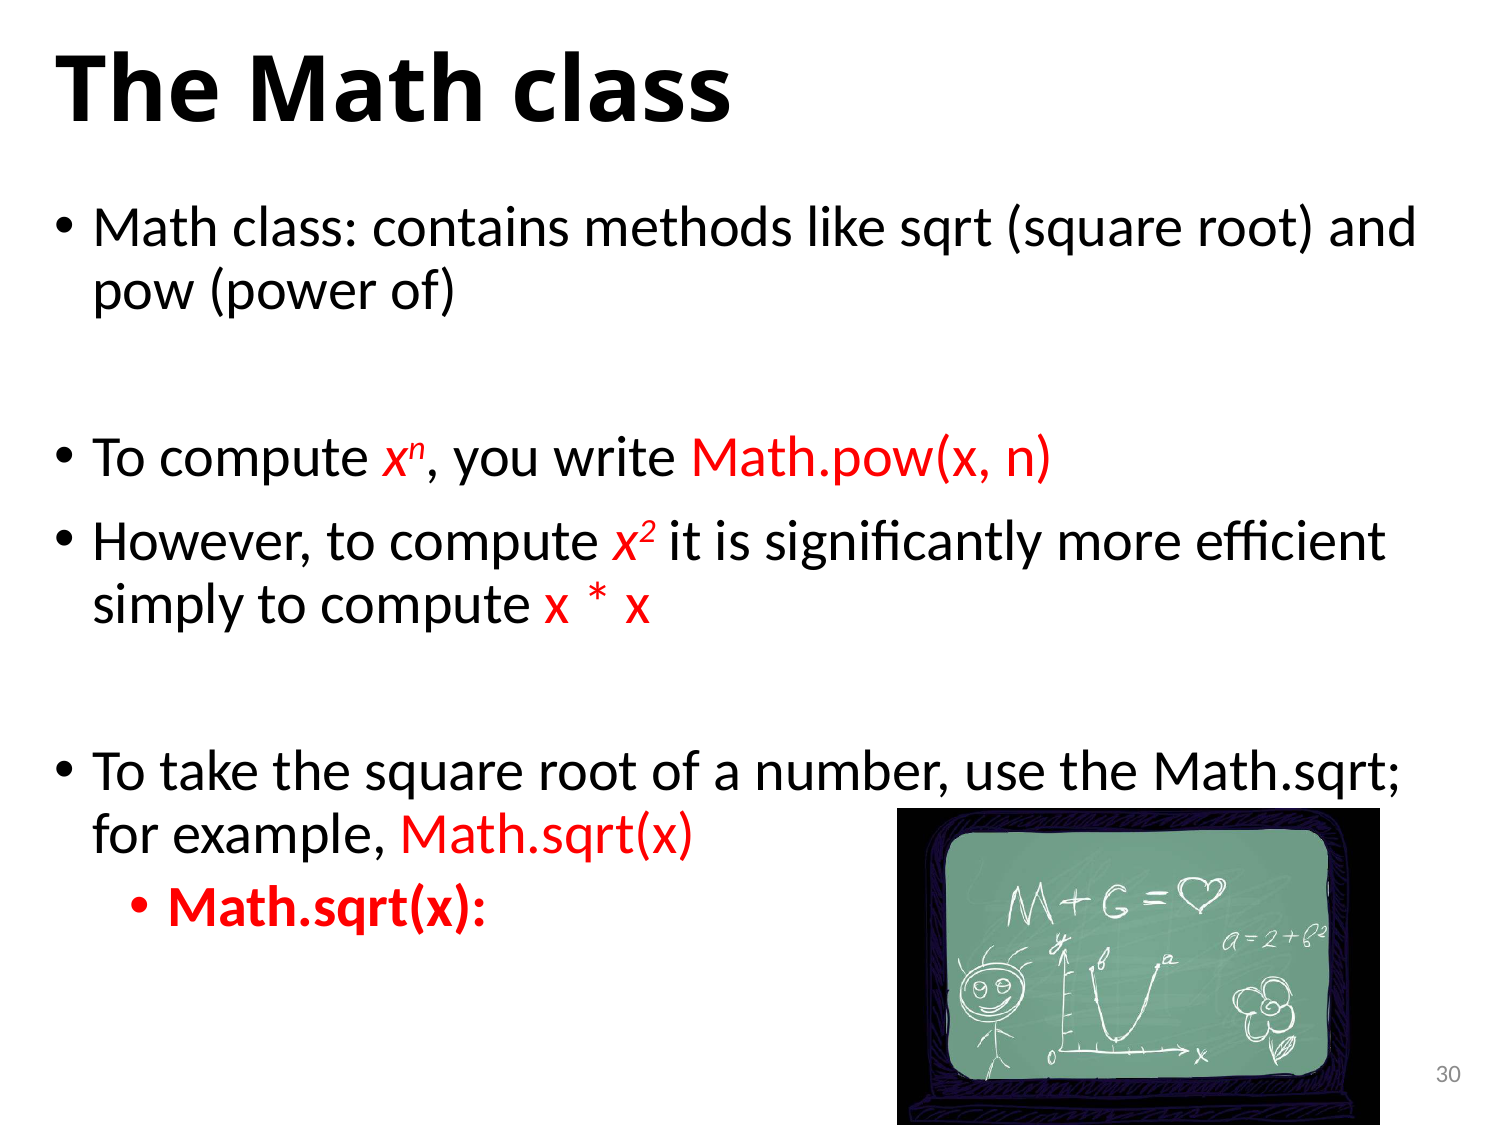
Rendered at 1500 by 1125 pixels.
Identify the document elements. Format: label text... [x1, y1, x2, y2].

title The Math class [39, 22, 1461, 161]
slide_number 30 [1380, 1042, 1477, 1103]
picture [897, 808, 1380, 1125]
